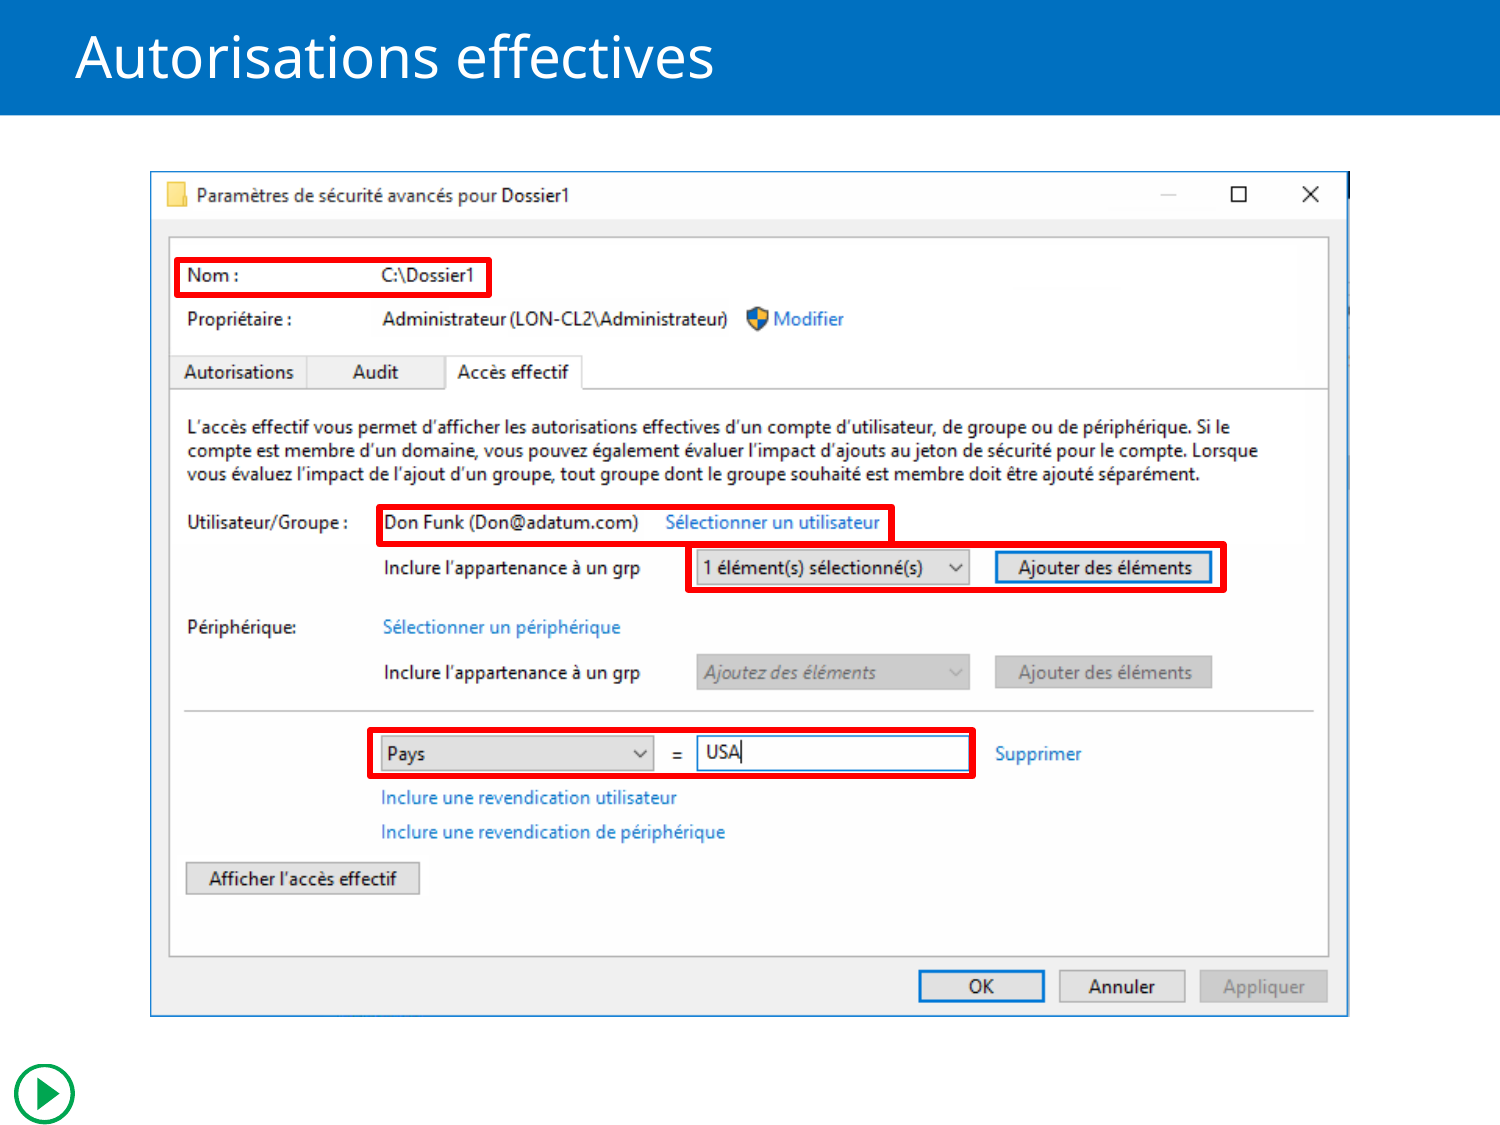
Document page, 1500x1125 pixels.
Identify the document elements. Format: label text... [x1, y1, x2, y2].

picture [149, 171, 1351, 1018]
title Autorisations effectives [75, 0, 1351, 122]
picture [13, 1063, 76, 1125]
